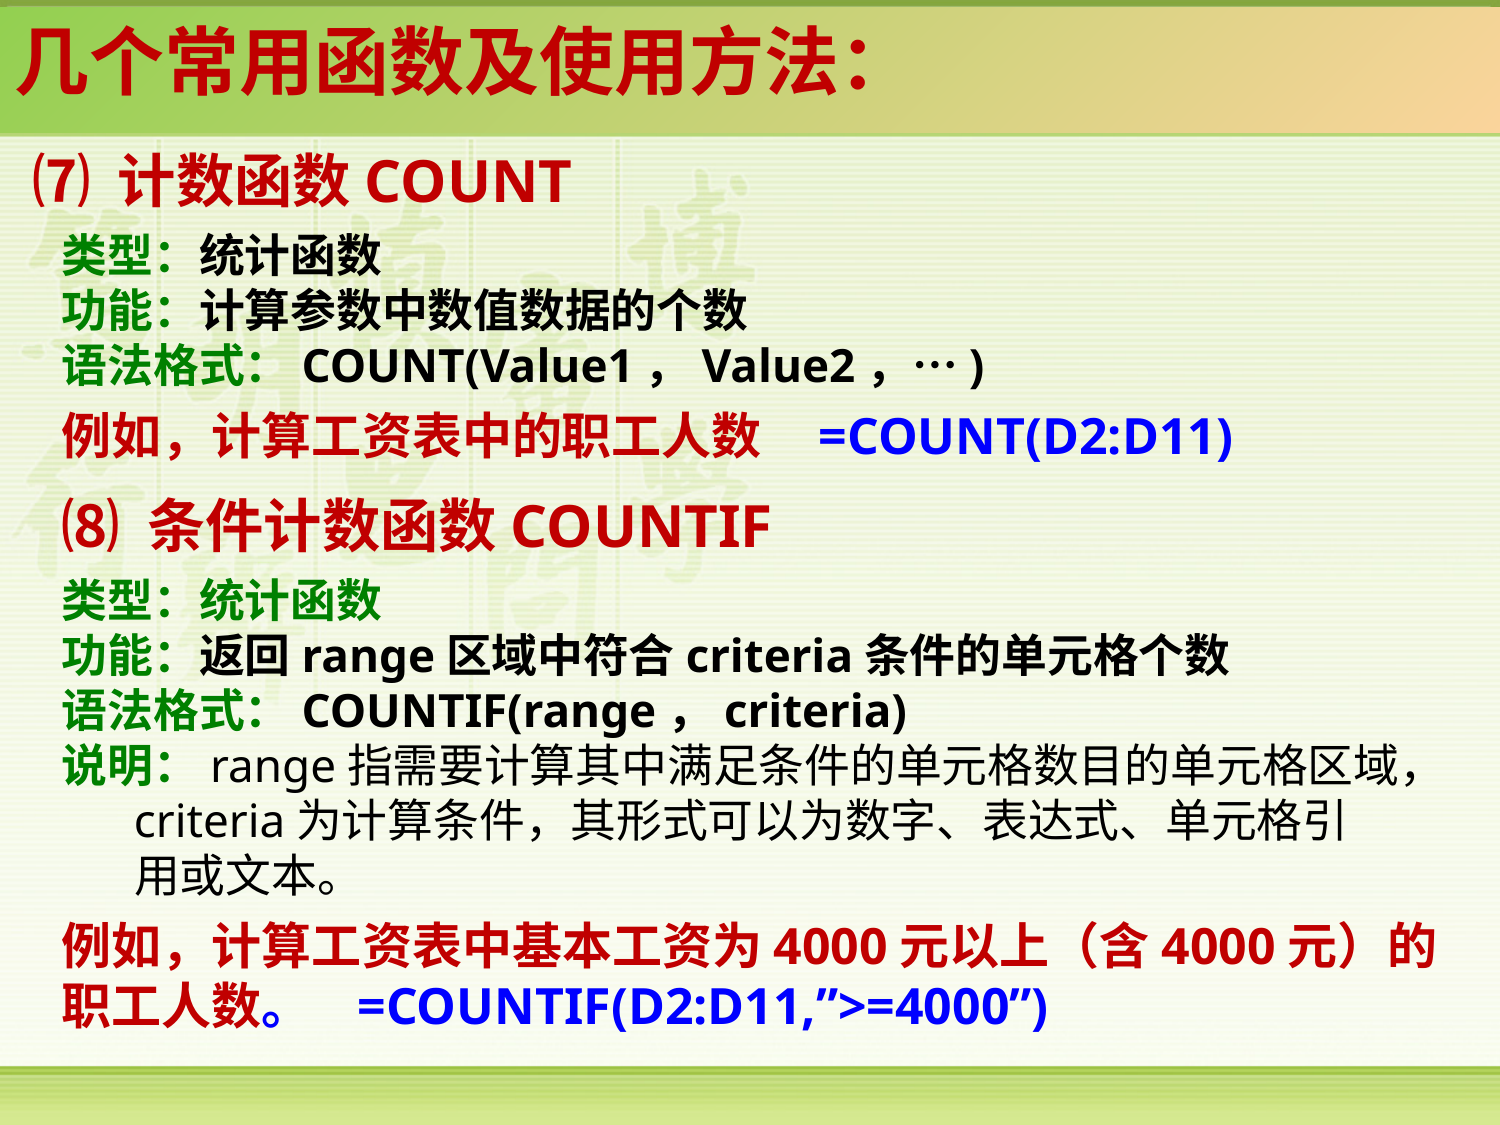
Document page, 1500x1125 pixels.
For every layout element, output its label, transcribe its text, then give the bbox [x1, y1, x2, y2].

slide_number [1074, 1025, 1388, 1100]
slide_number [112, 1025, 425, 1100]
text_box 几个常用函数及使用方法： [0, 7, 1500, 133]
footer [512, 1025, 988, 1100]
picture [0, 0, 1500, 7]
picture [0, 133, 1500, 1125]
text_box ⑺ 计数函数COUNT 类型：统计函数 功能：计算参数中数值数据的个数 语法格式：COUNT(Value1，Value2，…) 例如，计算工资表中的职工人数 =COUNT(D2:D11) ⑻ 条件计数函数COUNTIF 类型：统计函数 功能：返回range区域中符合criteria条件的单元格个数 语法格式：COUNTIF(range，criteria) 说明：range指需要计算其中满足条件的单元格数目的单元格区域， criteria为计算条件，其形式可以为数字、表达式、单元格引 用或文本。 例如，计算工资表中基本工资为4000元以上（含4000元）的职工人数。 =COUNTIF(D2:D11,”>=4000”) [17, 137, 1489, 1042]
